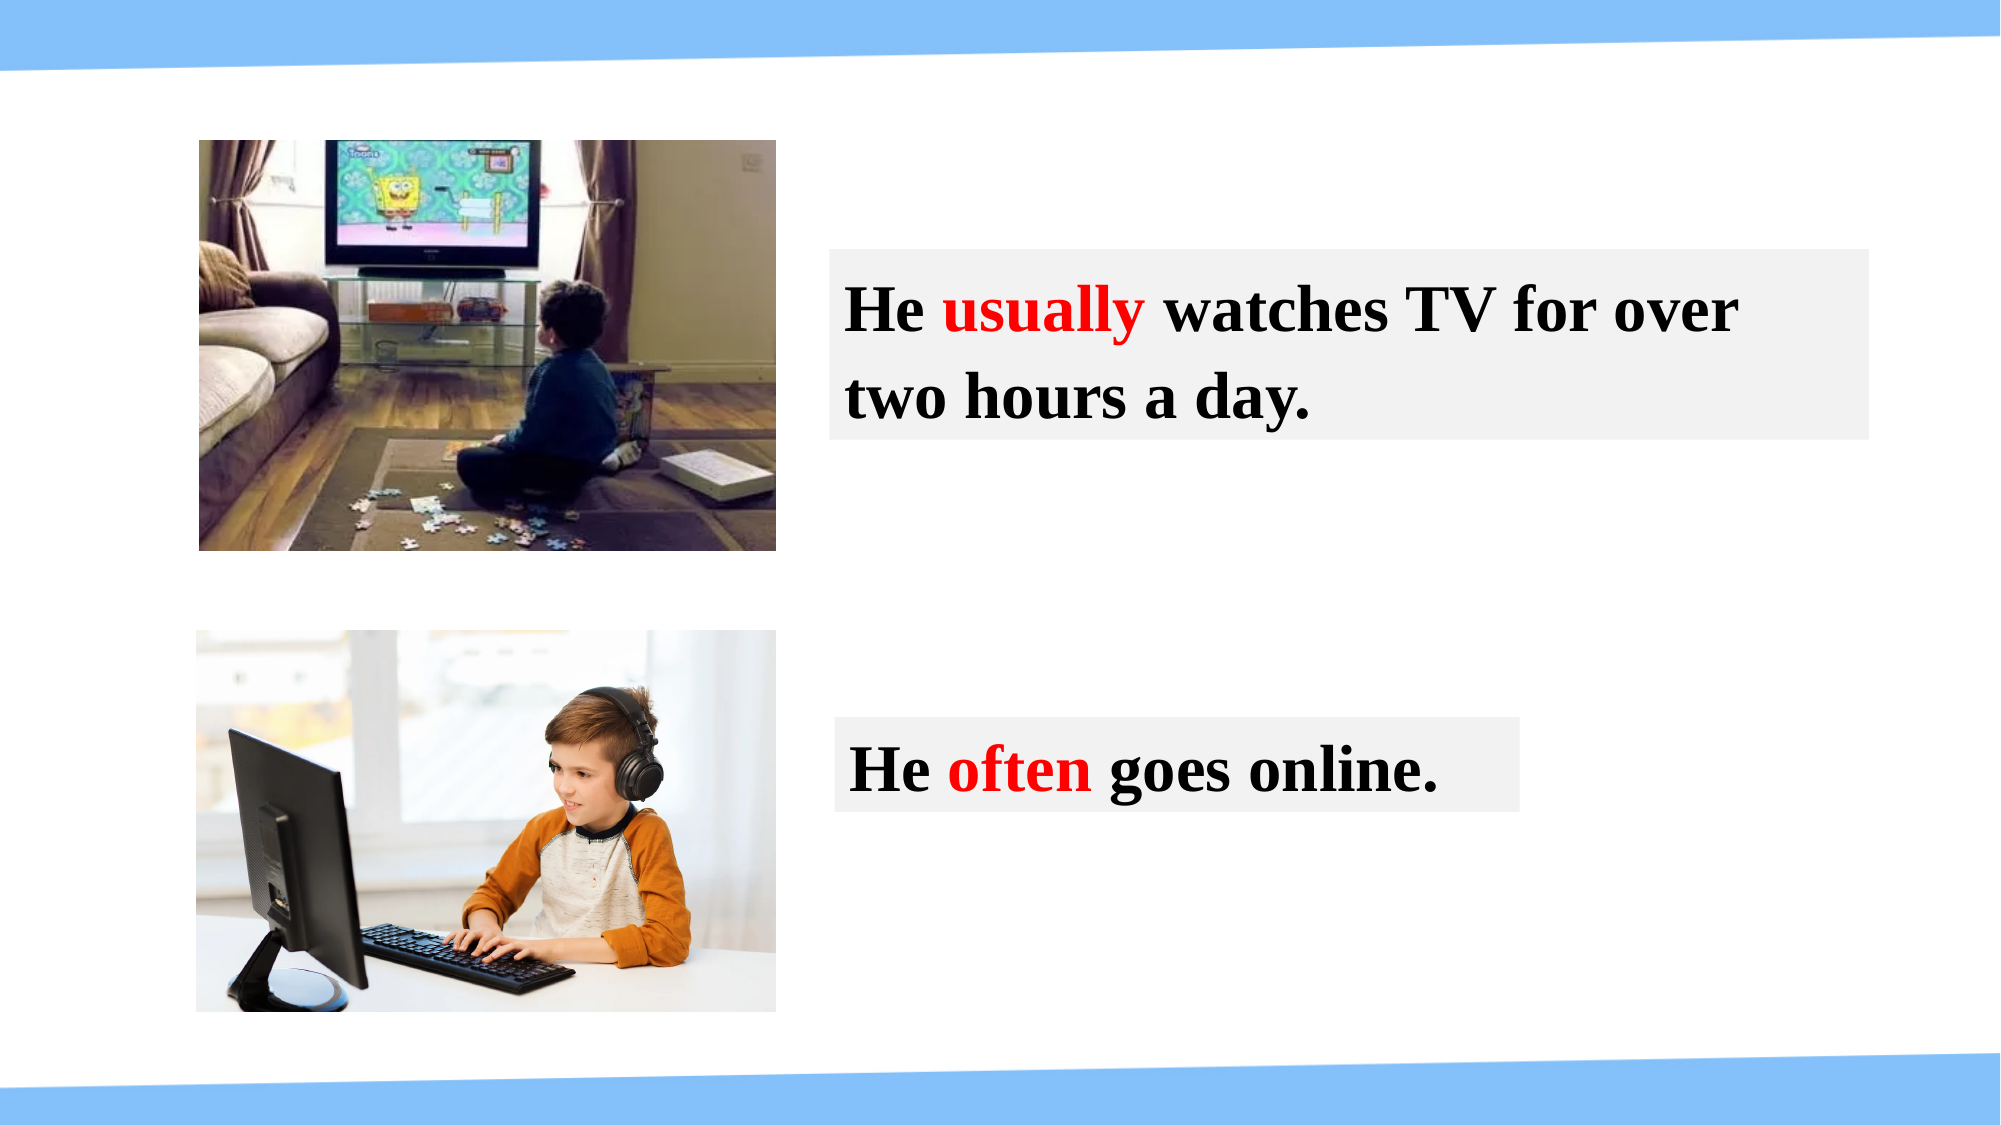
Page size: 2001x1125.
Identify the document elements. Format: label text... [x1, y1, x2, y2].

text_box He usually watches TV for over two hours a day. [829, 249, 1869, 440]
text_box He often goes online. [834, 717, 1520, 812]
picture [0, 0, 2001, 1125]
